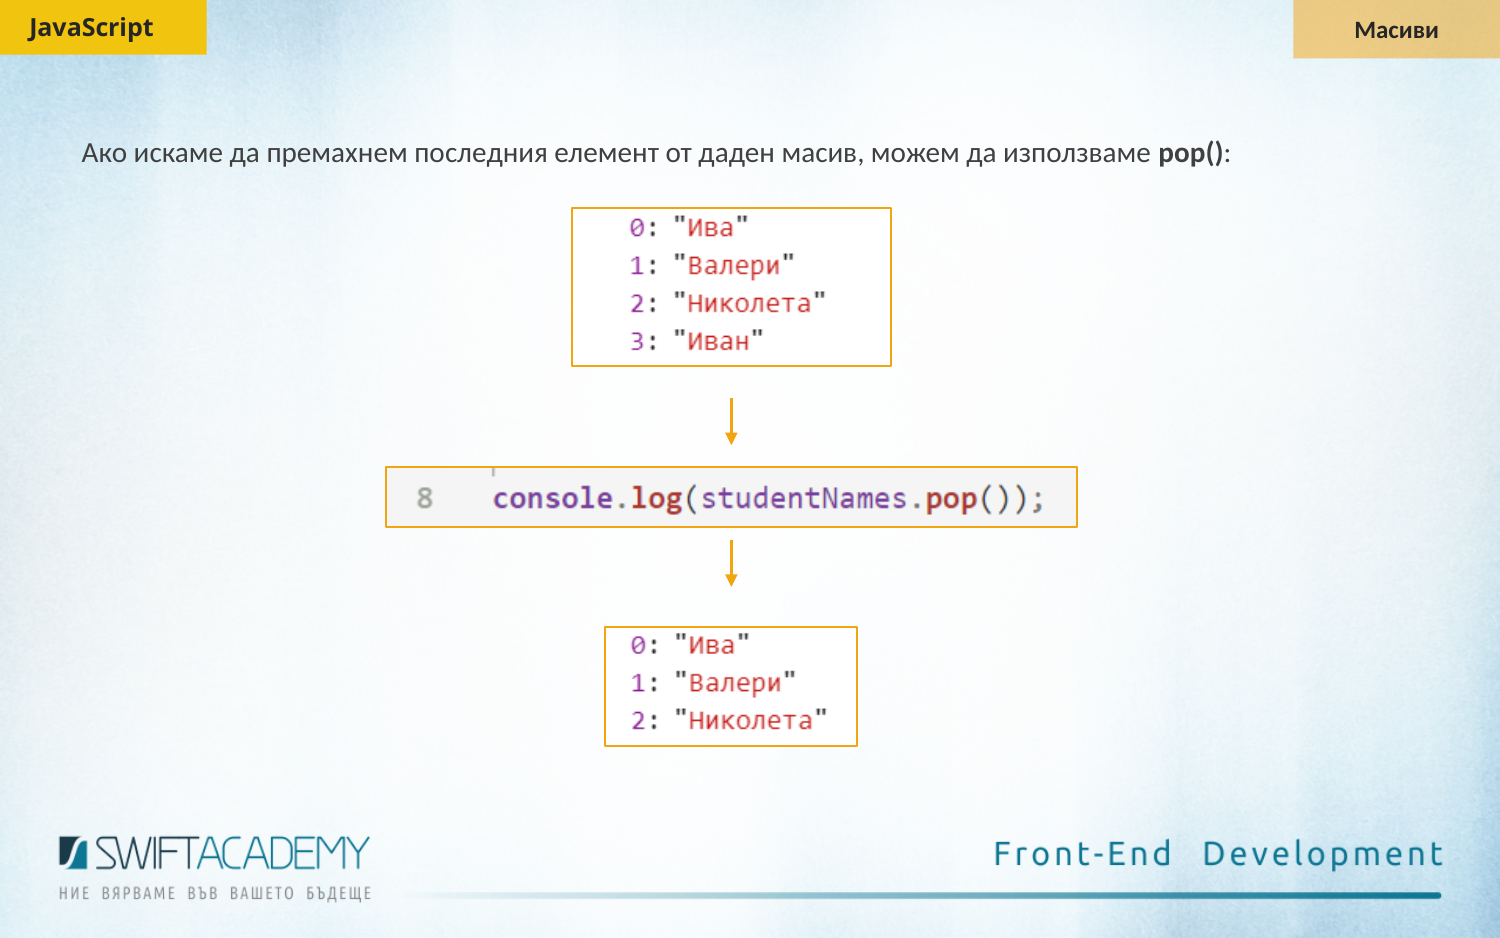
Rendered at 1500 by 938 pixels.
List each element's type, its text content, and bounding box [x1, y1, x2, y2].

text_box Масиви [1293, 6, 1500, 52]
text_box Ако искаме да премахнем последния елемент от даден масив, можем да използваме pop(): [66, 126, 1426, 176]
picture [0, 0, 1500, 938]
text_box [1292, 0, 1500, 59]
text_box JavaScript [14, 4, 198, 49]
text_box [0, 0, 208, 56]
